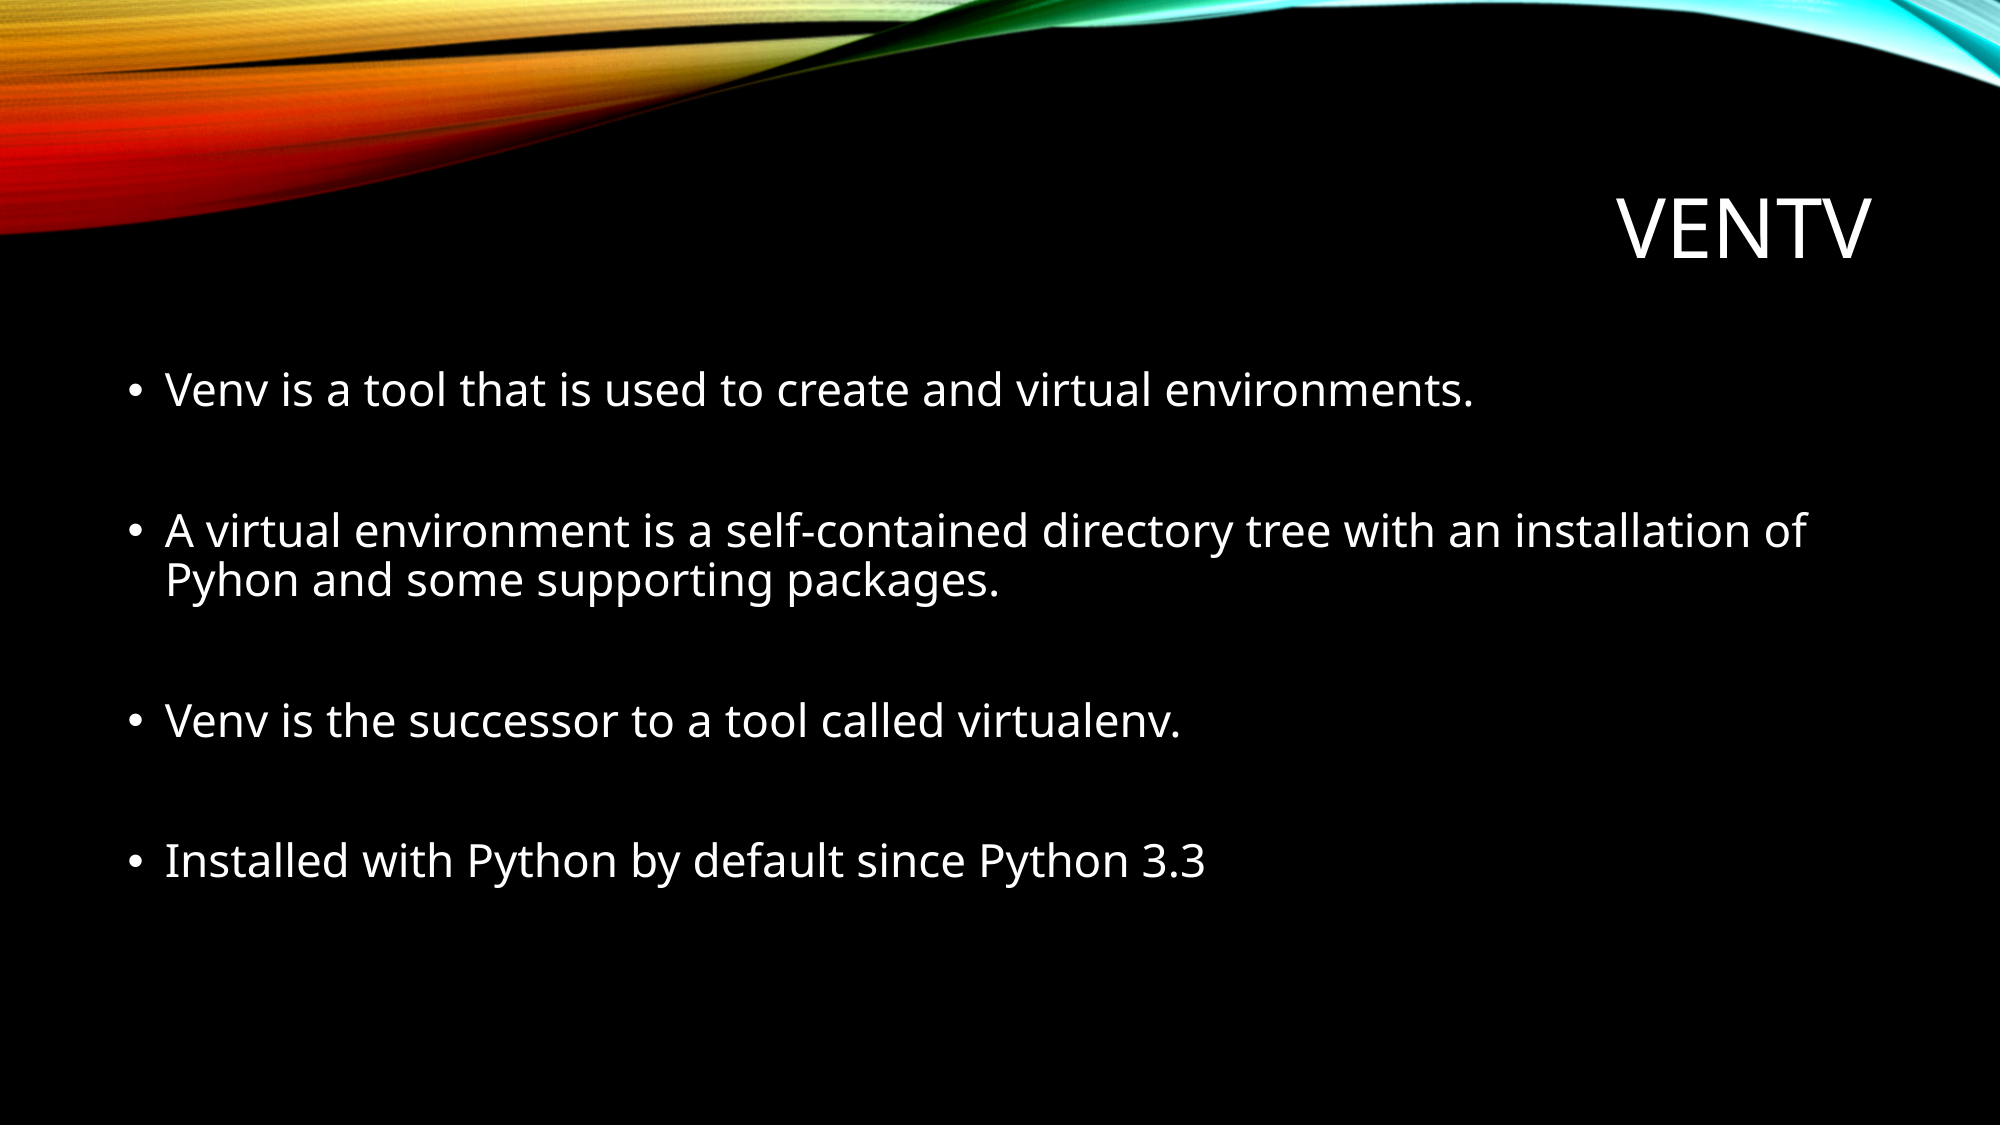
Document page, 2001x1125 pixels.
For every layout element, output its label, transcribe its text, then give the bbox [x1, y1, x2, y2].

picture [0, 0, 2000, 237]
text_box ventv [474, 125, 1888, 338]
text_box Venv is a tool that is used to create and virtual environments. A virtual environment is a self-contained directory tree with an installation of Pyhon and some supporting packages. Venv is the successor to a tool called virtualenv. Installed with Python by default since Python 3.3 [112, 359, 1888, 1020]
